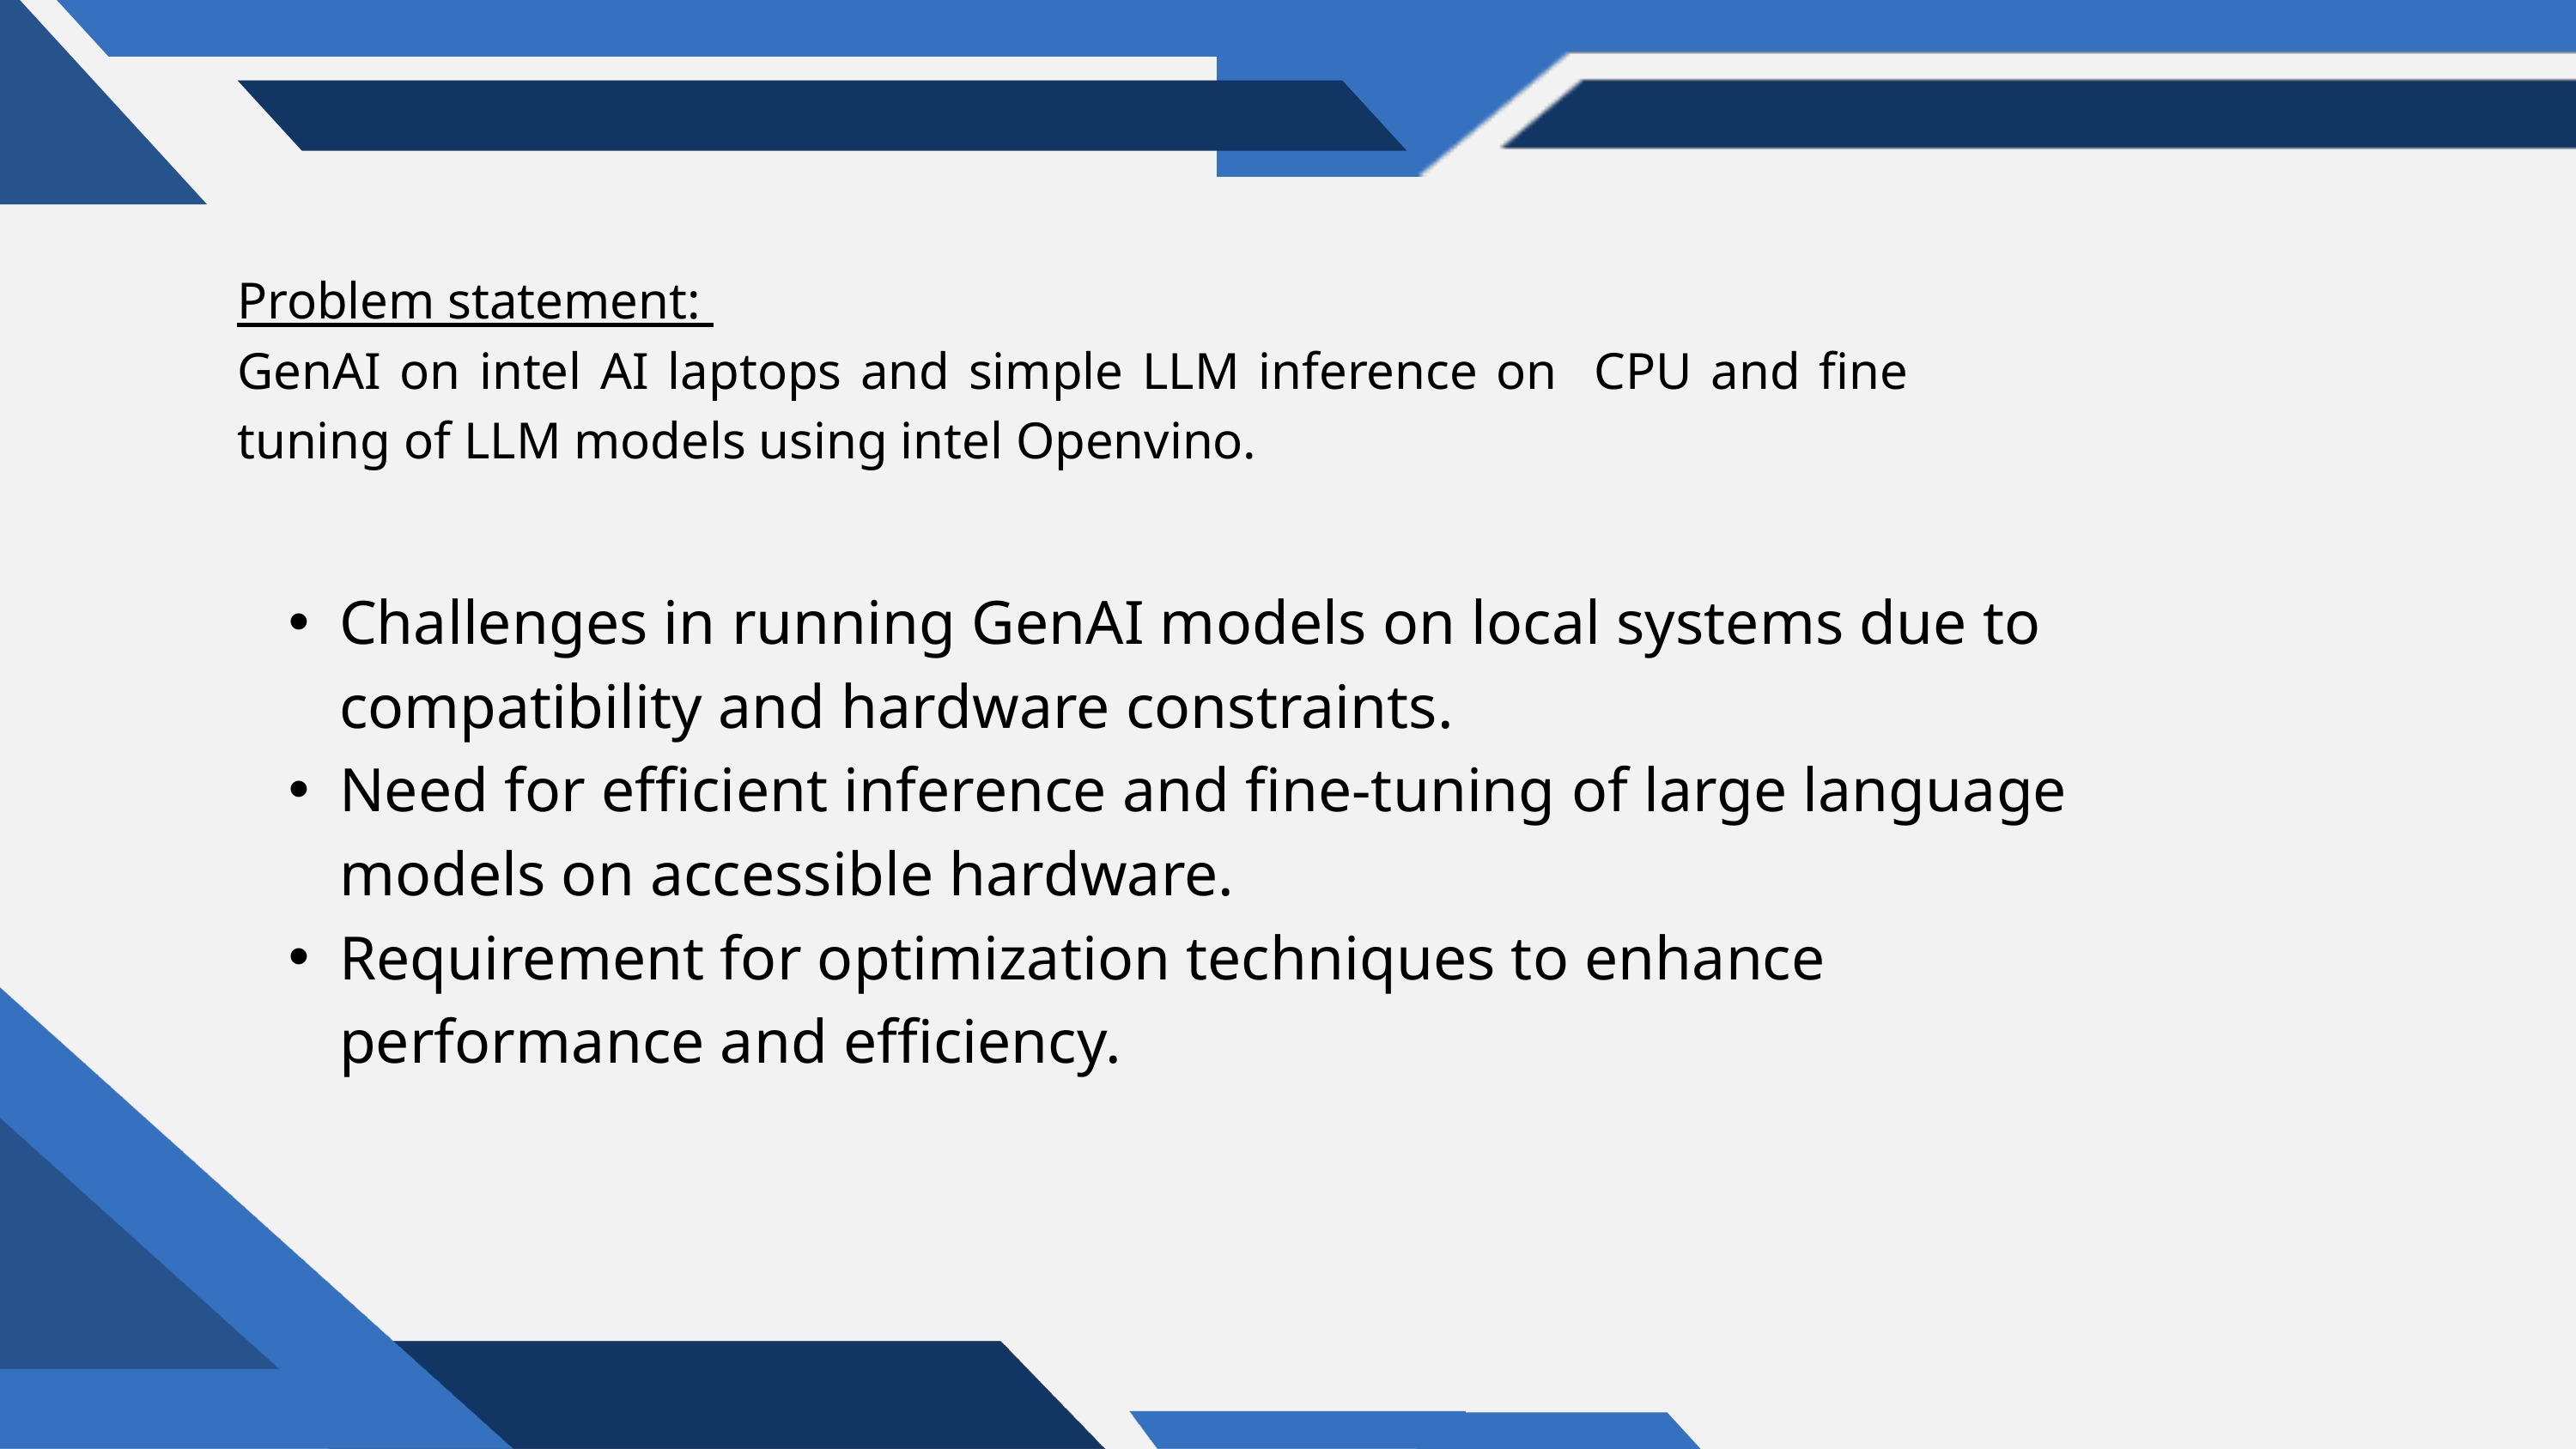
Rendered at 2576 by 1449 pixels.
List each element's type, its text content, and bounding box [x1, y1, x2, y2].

text_box [1216, 0, 2576, 177]
text_box Problem statement: GenAI on intel AI laptops and simple LLM inference on CPU and fine tuning of LLM models using intel Openvino. [237, 259, 1910, 470]
text_box Challenges in running GenAI models on local systems due to compatibility and hardware constraints. Need for efficient inference and fine-tuning of large language models on accessible hardware. Requirement for optimization techniques to enhance performance and efficiency. [237, 573, 2081, 1076]
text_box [214, 0, 1345, 58]
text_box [0, 0, 208, 205]
text_box [0, 987, 1466, 1449]
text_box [237, 80, 1407, 151]
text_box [1382, 1412, 1777, 1449]
